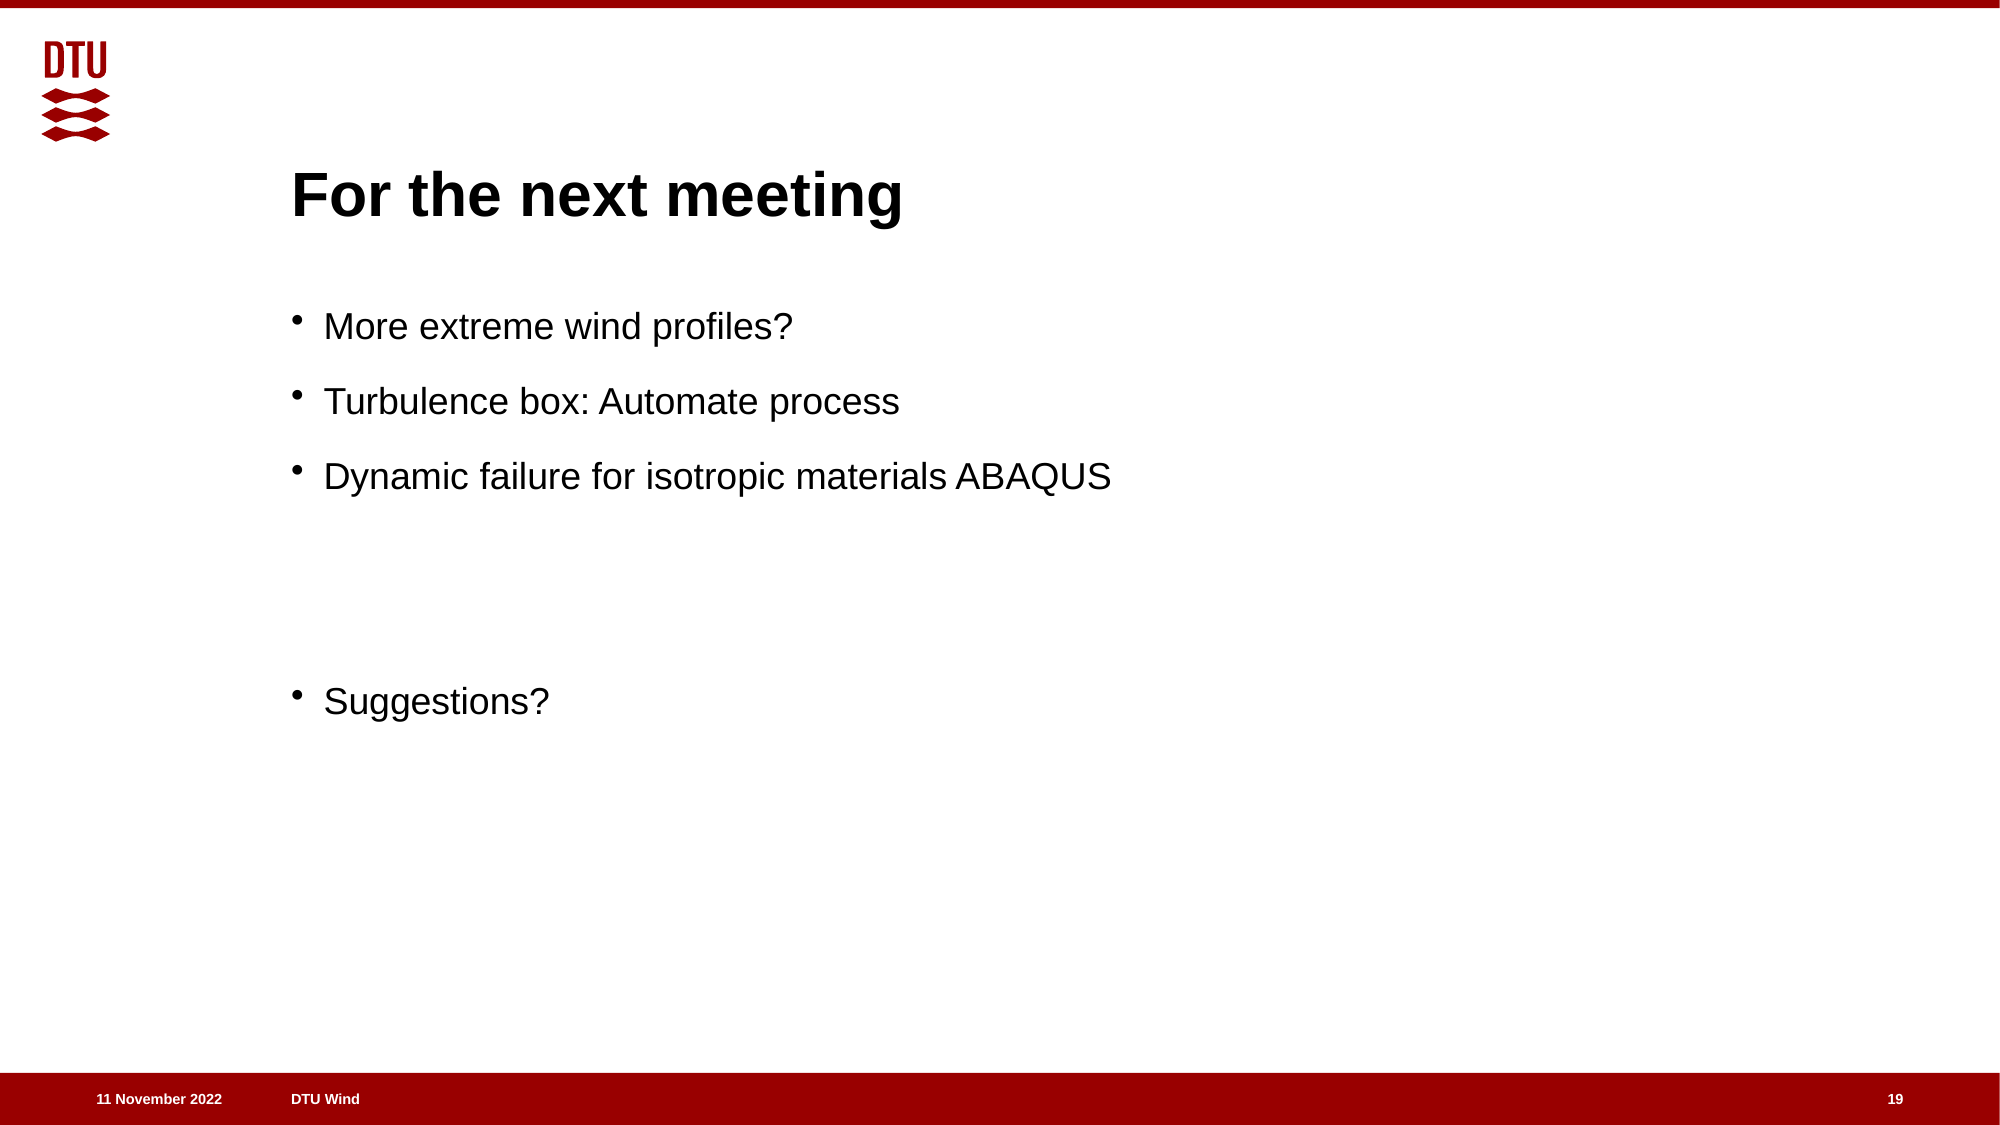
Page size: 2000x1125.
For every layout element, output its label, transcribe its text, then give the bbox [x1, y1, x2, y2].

title For the next meeting [291, 69, 1819, 230]
list More extreme wind profiles? Turbulence box: Automate process Dynamic failure for isotropic materials ABAQUS Suggestions? [291, 279, 1819, 1026]
slide_number 19 [1887, 1073, 1959, 1125]
